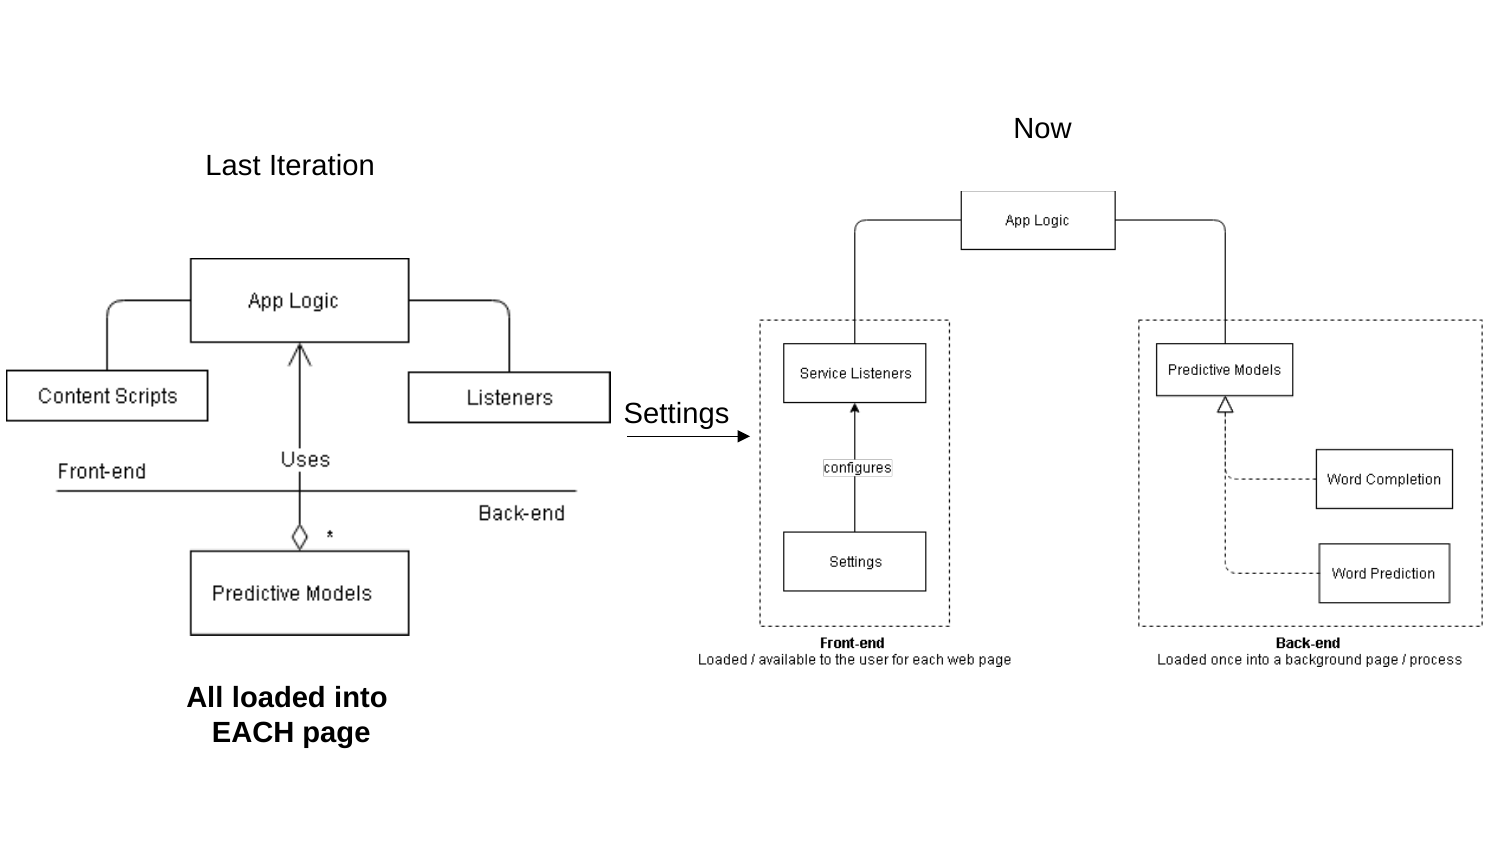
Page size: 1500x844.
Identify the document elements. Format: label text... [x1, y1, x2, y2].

text_box Settings [616, 380, 693, 408]
text_box Last Iteration [190, 131, 392, 191]
picture [698, 190, 1500, 682]
picture [6, 257, 611, 637]
text_box All loaded into EACH page [130, 663, 452, 723]
text_box Now [998, 94, 1096, 154]
